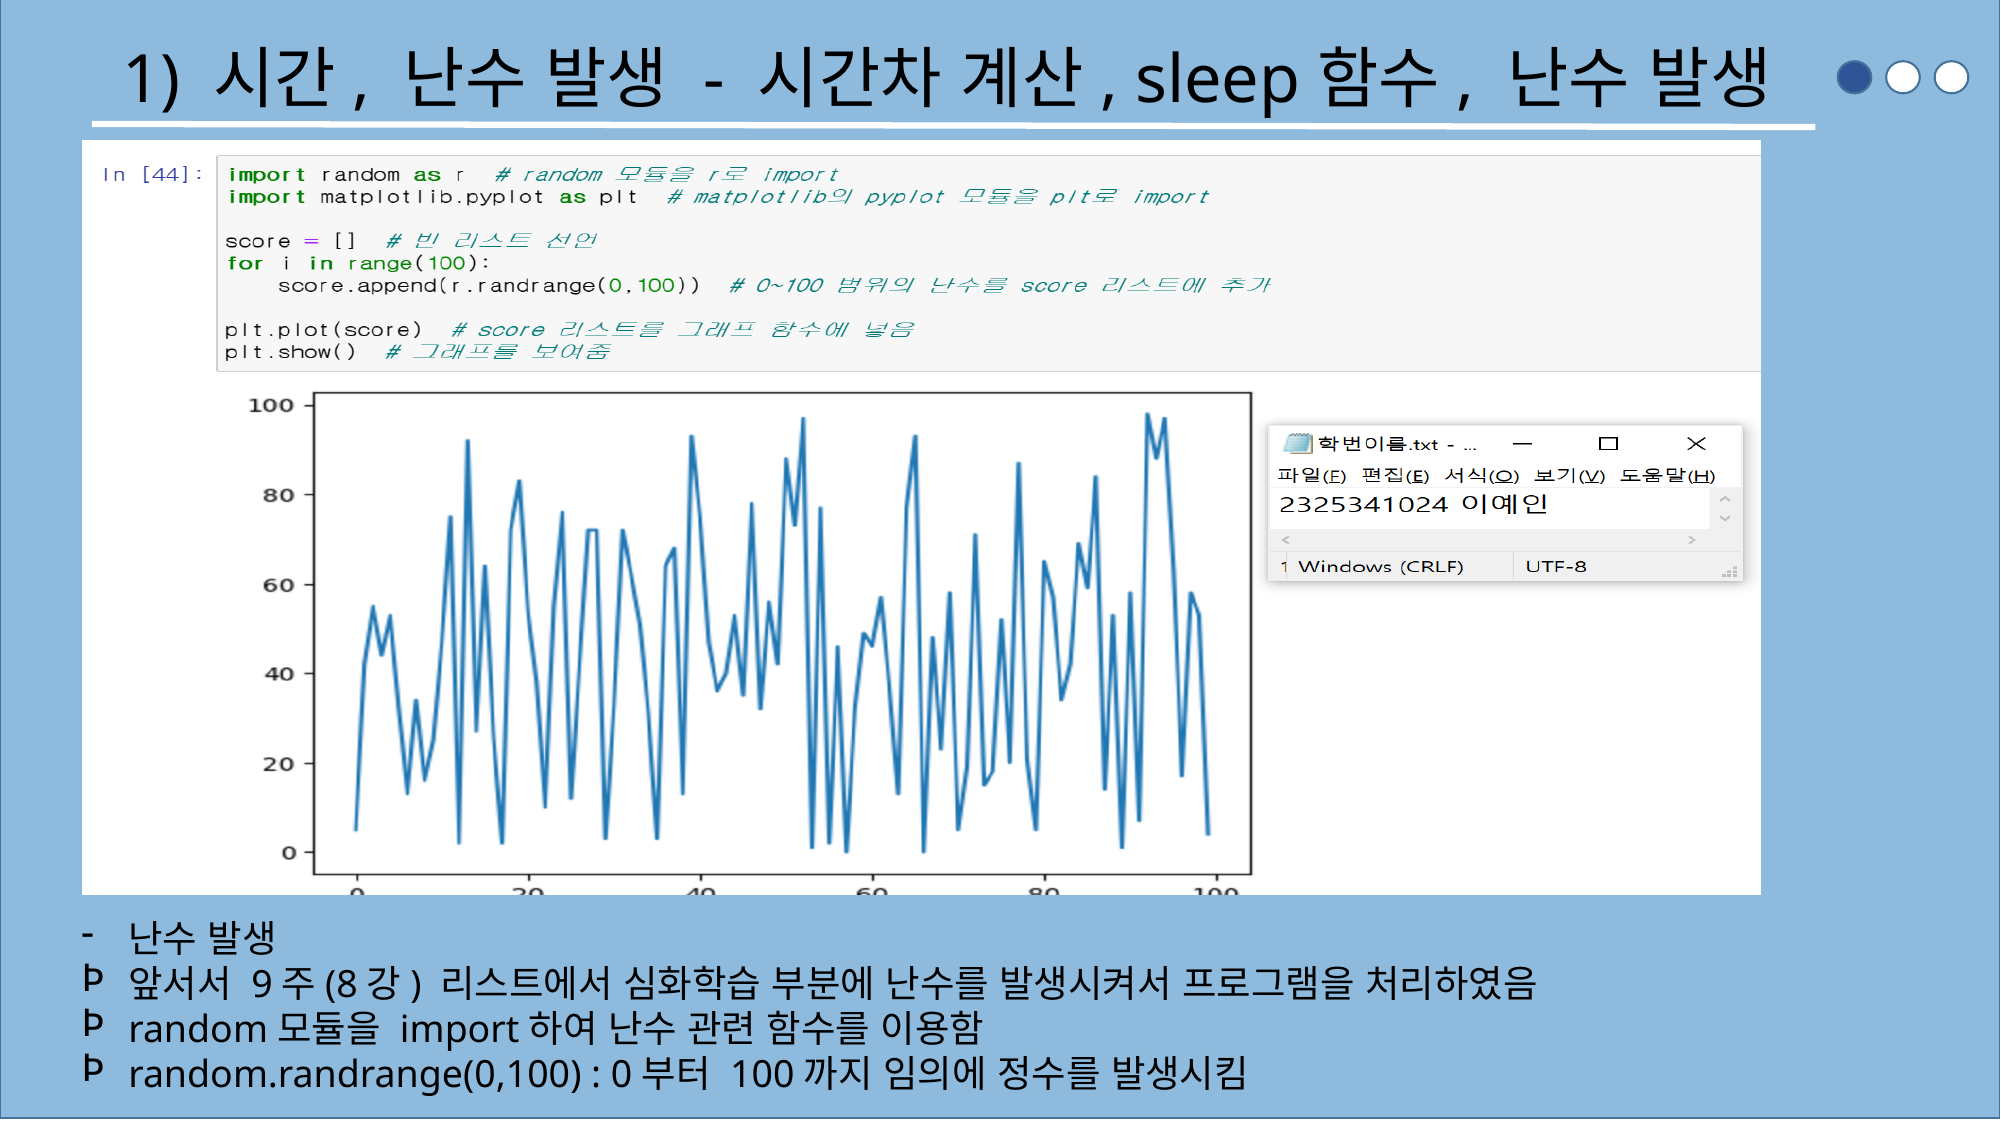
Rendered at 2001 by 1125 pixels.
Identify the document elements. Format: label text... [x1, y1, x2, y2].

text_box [1837, 61, 1969, 94]
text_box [91, 123, 1816, 127]
text_box 1) 시간, 난수 발생 - 시간차 계산, sleep함수, 난수 발생 [107, 27, 1872, 123]
text_box [0, 0, 2000, 1119]
picture [82, 140, 1761, 895]
text_box 난수 발생 앞서서 9주(8강) 리스트에서 심화학습 부분에 난수를 발생시켜서 프로그램을 처리하였음 random모듈을 import하여 난수 관련 함수를 이용함 random.randrange(0,100) : 0부터 100까지 임의에 정수를 발생시킴 [66, 907, 1887, 1103]
